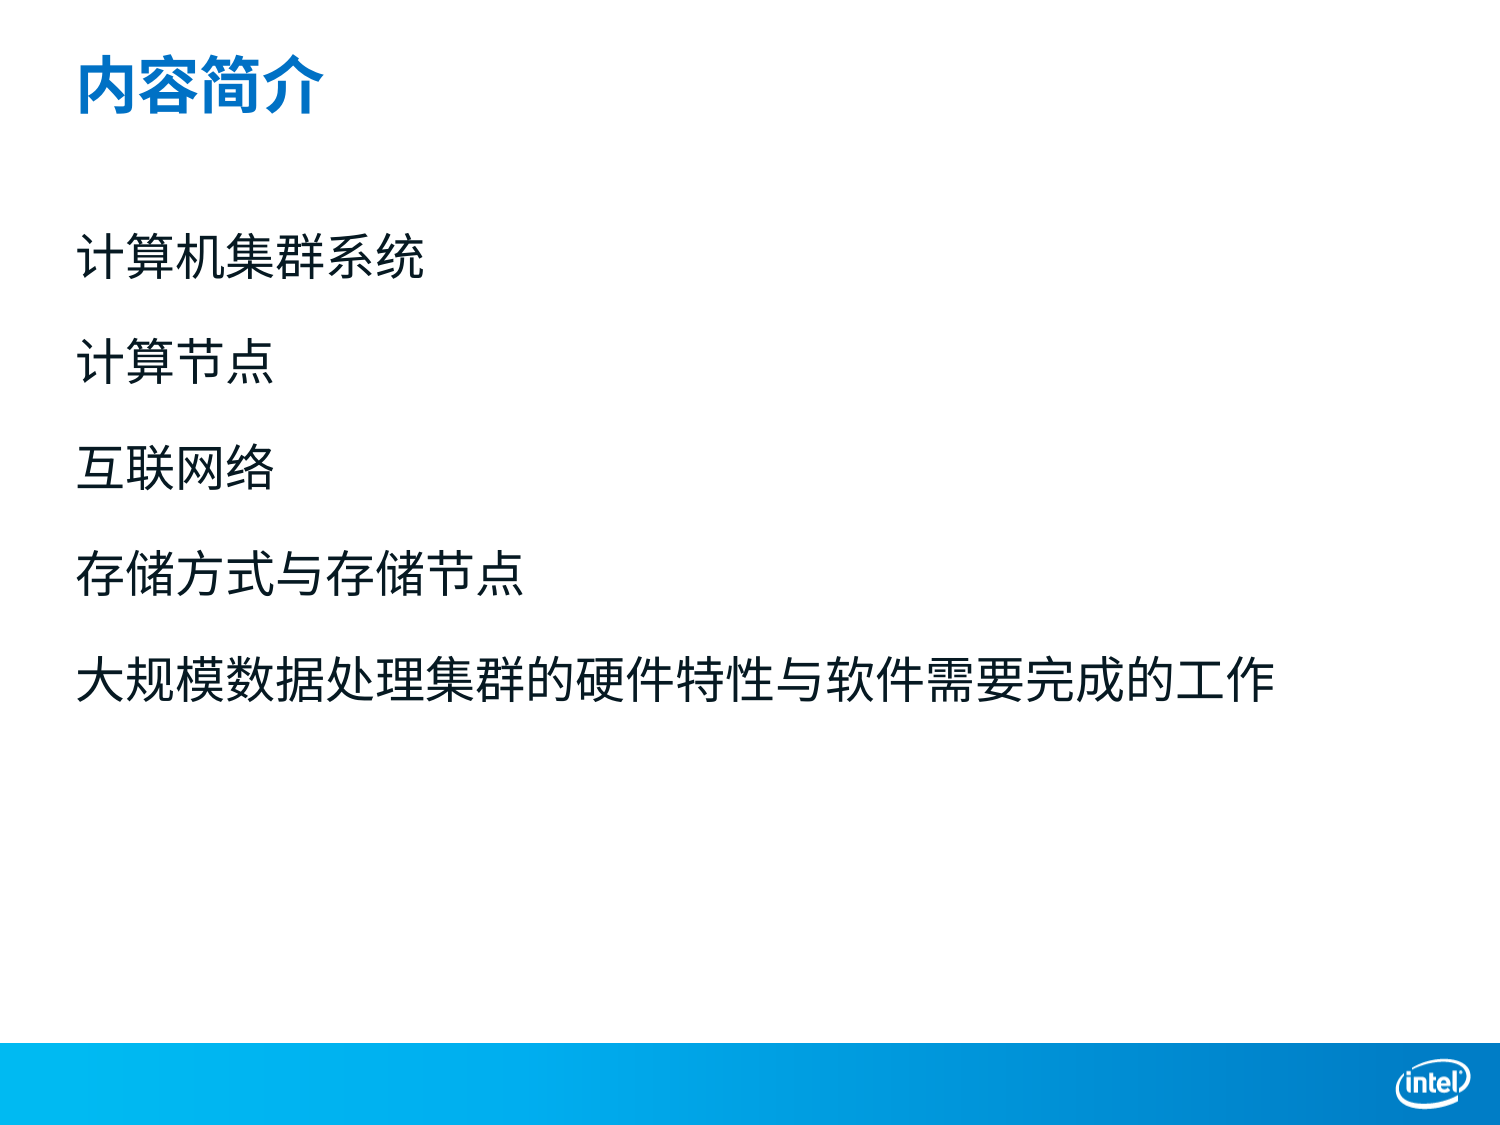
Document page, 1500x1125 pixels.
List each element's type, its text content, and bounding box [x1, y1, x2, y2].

title 内容简介 [75, 67, 1425, 213]
picture [1245, 1043, 1252, 1125]
picture [1324, 1043, 1500, 1125]
list 计算机集群系统 计算节点 互联网络 存储方式与存储节点 大规模数据处理集群的硬件特性与软件需要完成的工作 [75, 224, 1425, 975]
picture [1289, 1043, 1296, 1125]
picture [1307, 1043, 1314, 1125]
